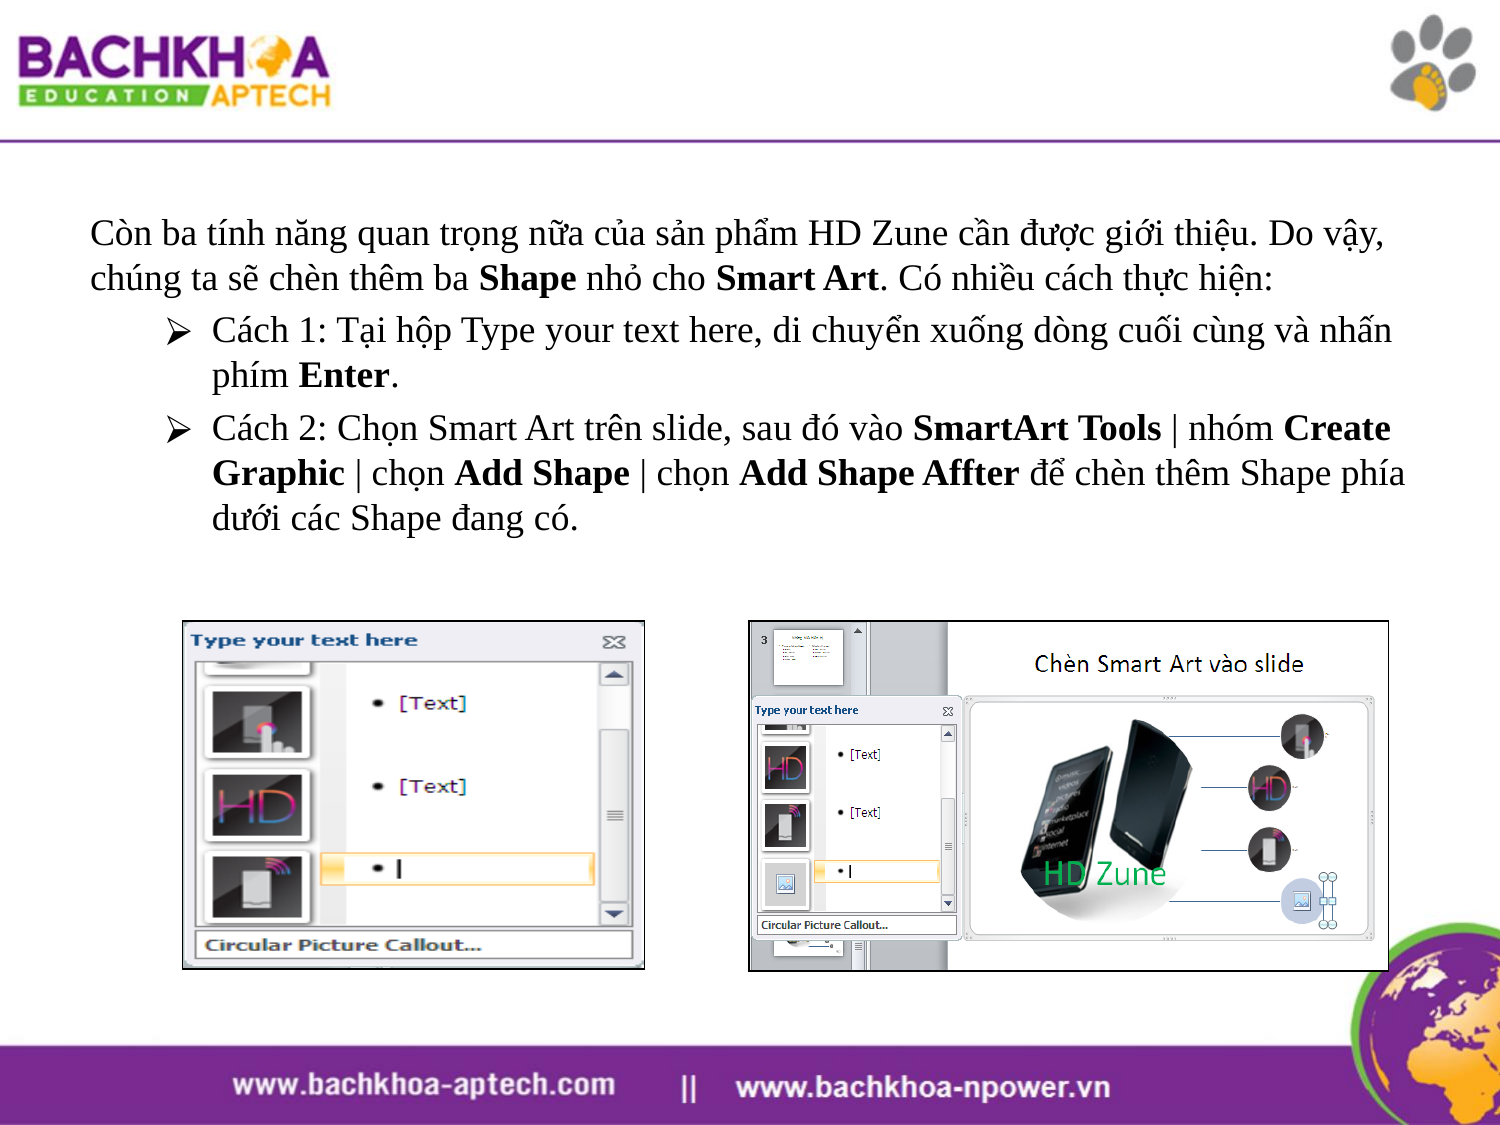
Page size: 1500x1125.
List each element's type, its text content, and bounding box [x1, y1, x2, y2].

picture [0, 0, 1500, 1125]
list Còn ba tính năng quan trọng nữa của sản phẩm HD Zune cần được giới thiệu. Do vậy, chúng ta sẽ chèn thêm ba Shape nhỏ cho Smart Art. Có nhiều cách thực hiện: Cách 1: Tại hộp Type your text here, di chuyển xuống dòng cuối cùng và nhấn phím Enter. Cách 2: Chọn Smart Art trên slide, sau đó vào SmartArt Tools | nhóm Create Graphic | chọn Add Shape | chọn Add Shape Affter để chèn thêm Shape phía dưới các Shape đang có. [75, 200, 1425, 943]
